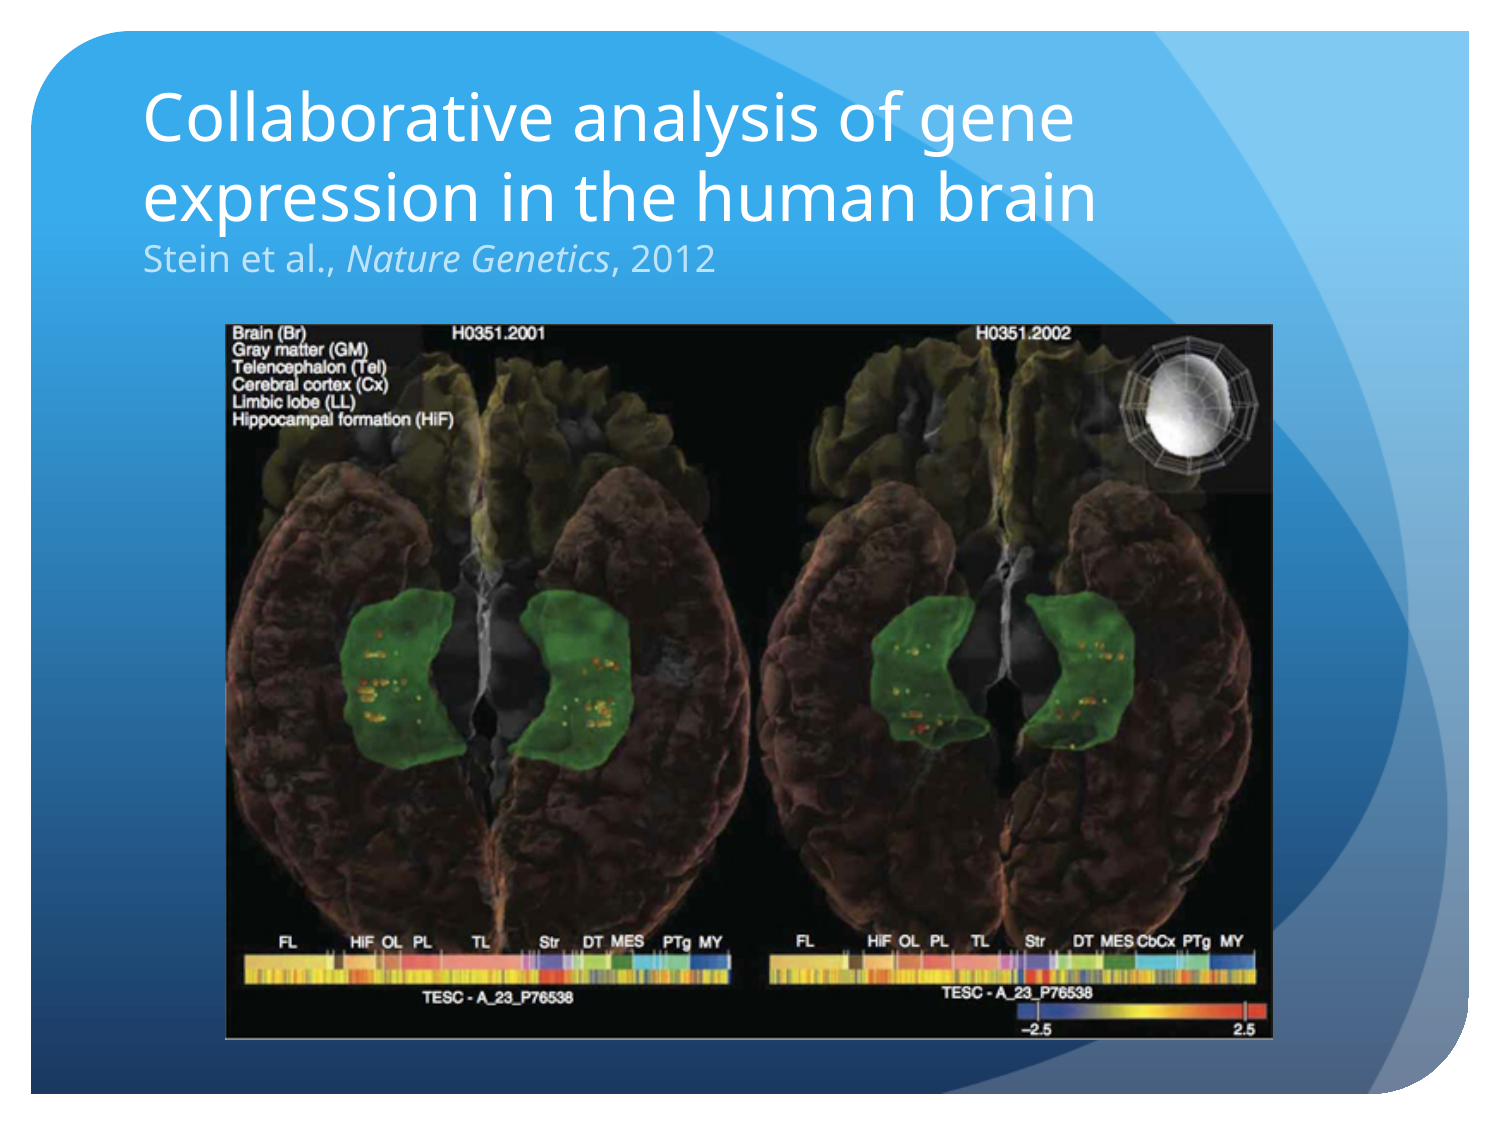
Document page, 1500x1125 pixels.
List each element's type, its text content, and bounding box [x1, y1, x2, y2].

title Collaborative analysis of gene expression in the human brain Stein et al., Nature Genetics, 2012 [127, 62, 1372, 288]
picture [24, 30, 1473, 1094]
